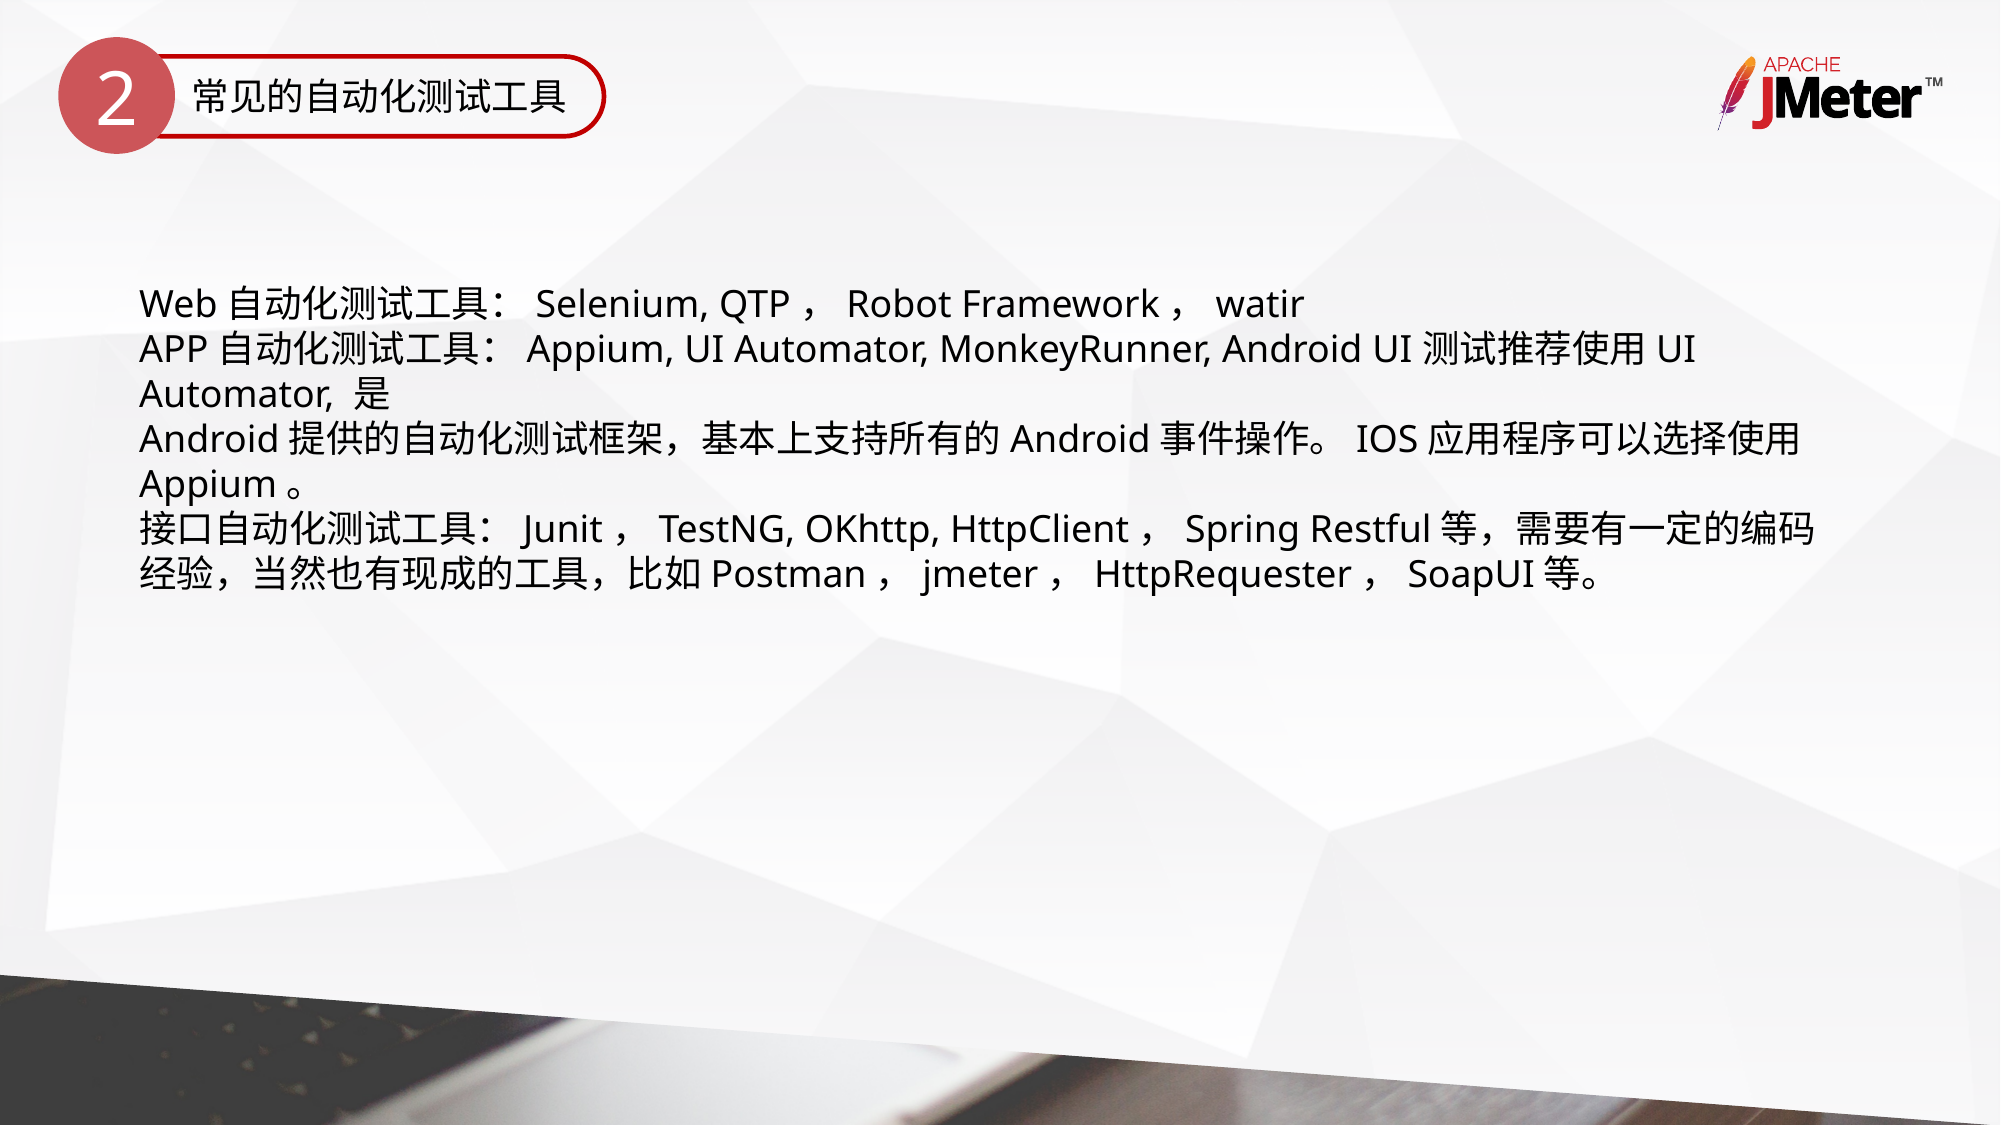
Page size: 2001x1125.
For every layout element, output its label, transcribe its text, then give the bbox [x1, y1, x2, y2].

text_box Web自动化测试工具：Selenium, QTP，Robot Framework，watir APP自动化测试工具：Appium, UI Automator, MonkeyRunner, Android UI测试推荐使用UI Automator, 是 Android提供的自动化测试框架，基本上支持所有的Android事件操作。IOS应用程序可以选择使用Appium。 接口自动化测试工具：Junit，TestNG, OKhttp, HttpClient，Spring Restful等，需要有一定的编码经验，当然也有现成的工具，比如Postman，jmeter，HttpRequester，SoapUI等。 [124, 273, 1866, 603]
picture [0, 0, 2001, 1125]
text_box [0, 973, 1990, 1125]
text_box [58, 37, 605, 154]
